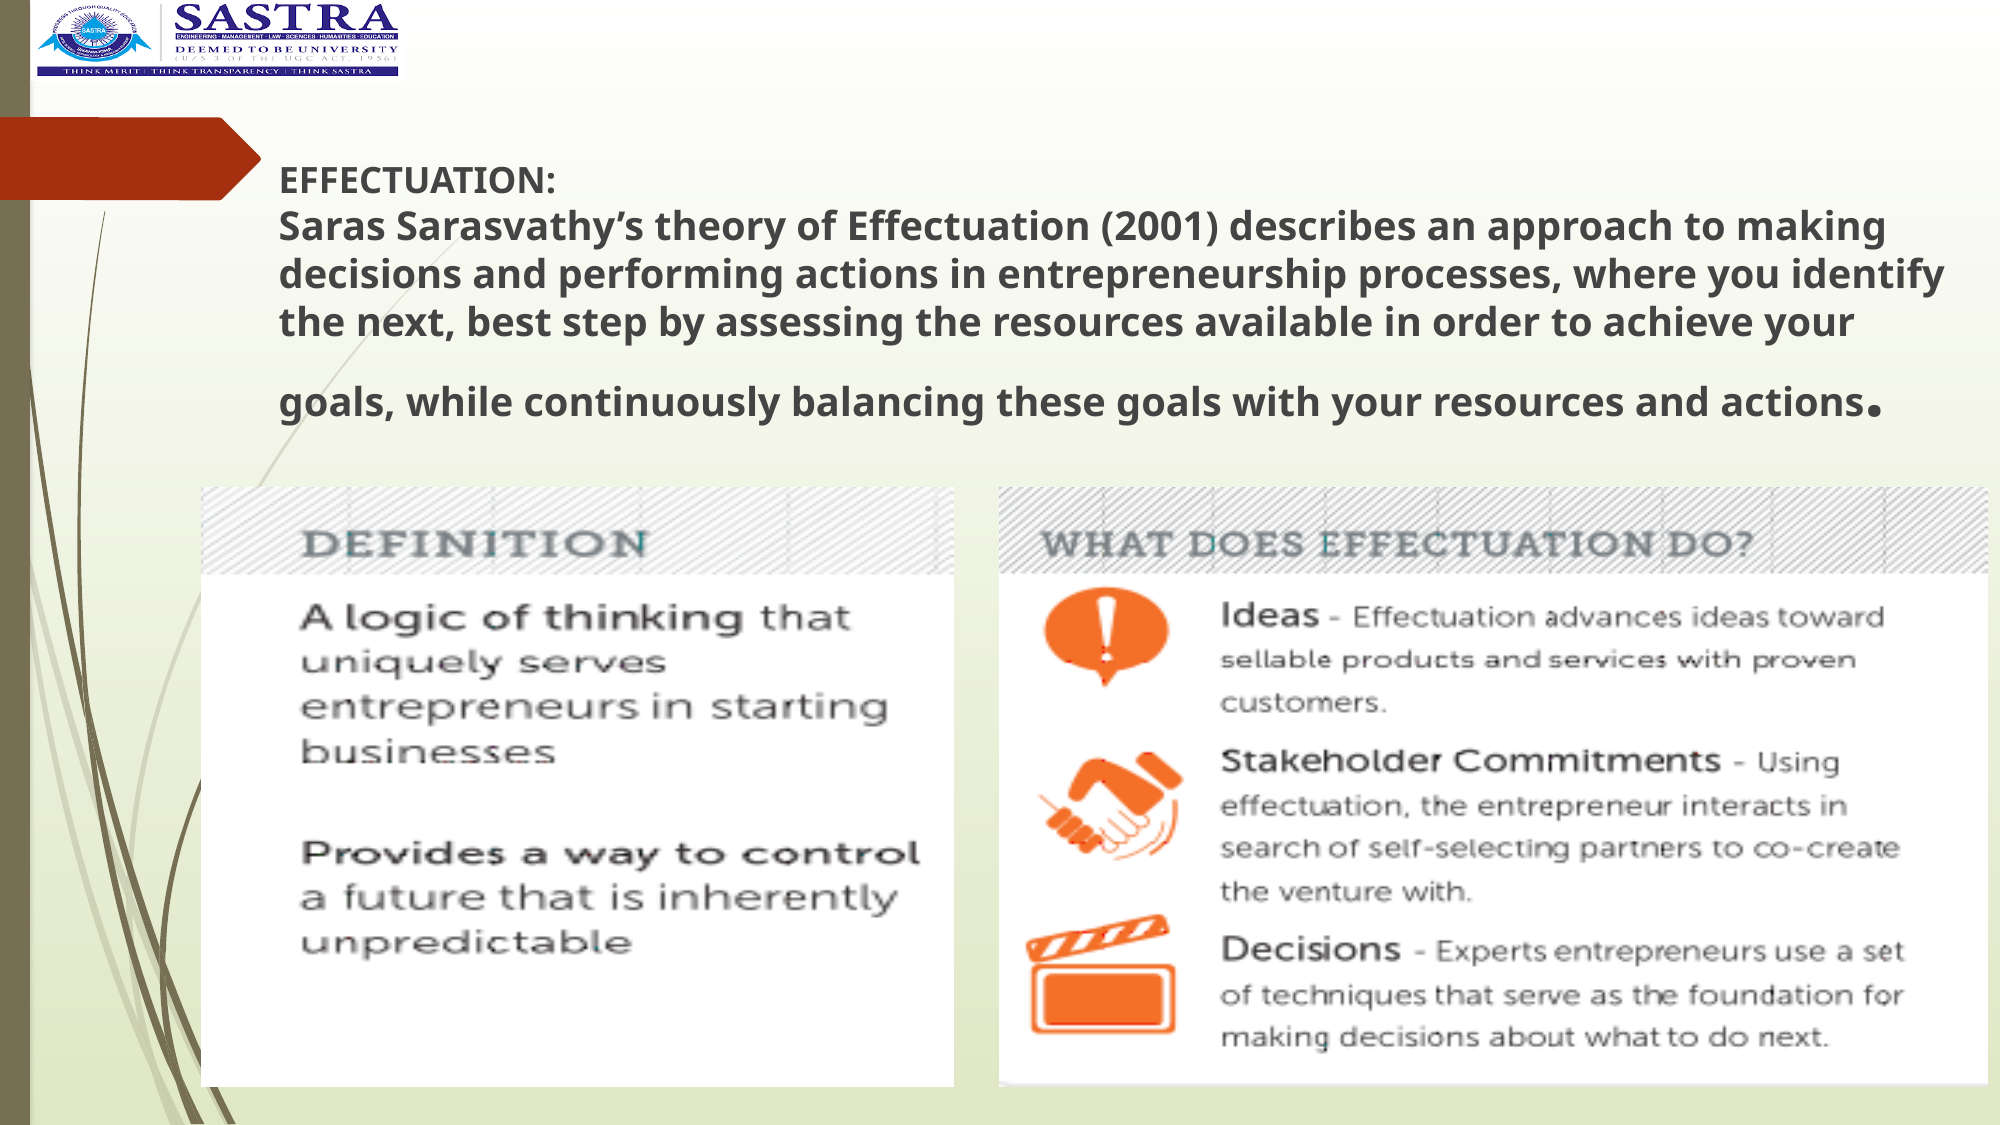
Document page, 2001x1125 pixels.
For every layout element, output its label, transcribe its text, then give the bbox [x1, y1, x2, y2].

picture [31, 0, 404, 81]
title EFFECTUATION: Saras Sarasvathy’s theory of Effectuation (2001) describes an approach to making decisions and performing actions in entrepreneurship processes, where you identify the next, best step by assessing the resources available in order to achieve your goals, while continuously balancing these goals with your resources and actions. [263, 149, 1966, 450]
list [200, 486, 955, 1087]
picture [999, 486, 1989, 1087]
